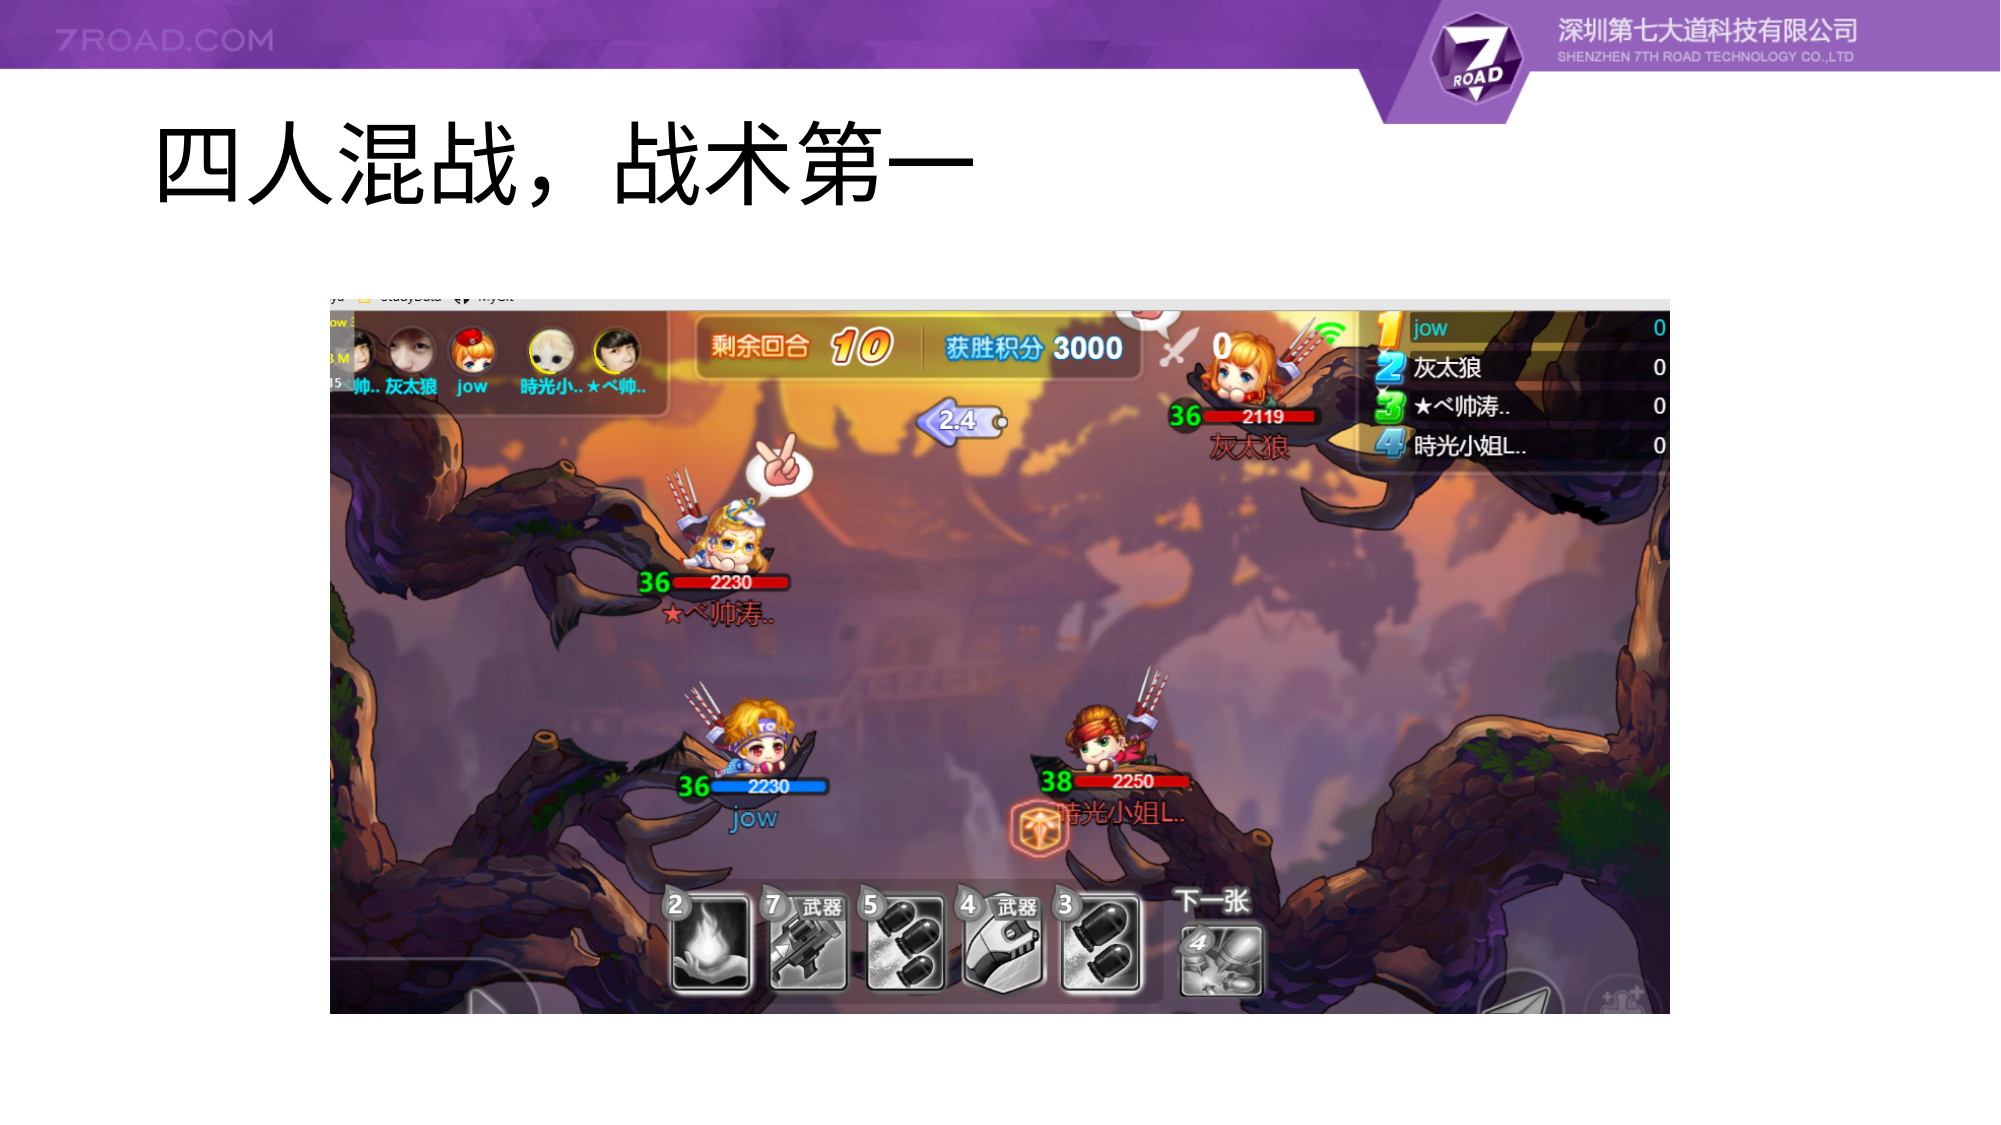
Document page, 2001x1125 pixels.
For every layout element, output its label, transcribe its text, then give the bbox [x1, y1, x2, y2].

title 四人混战，战术第一 [137, 59, 1863, 278]
picture [0, 0, 2001, 1125]
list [330, 299, 1670, 1014]
